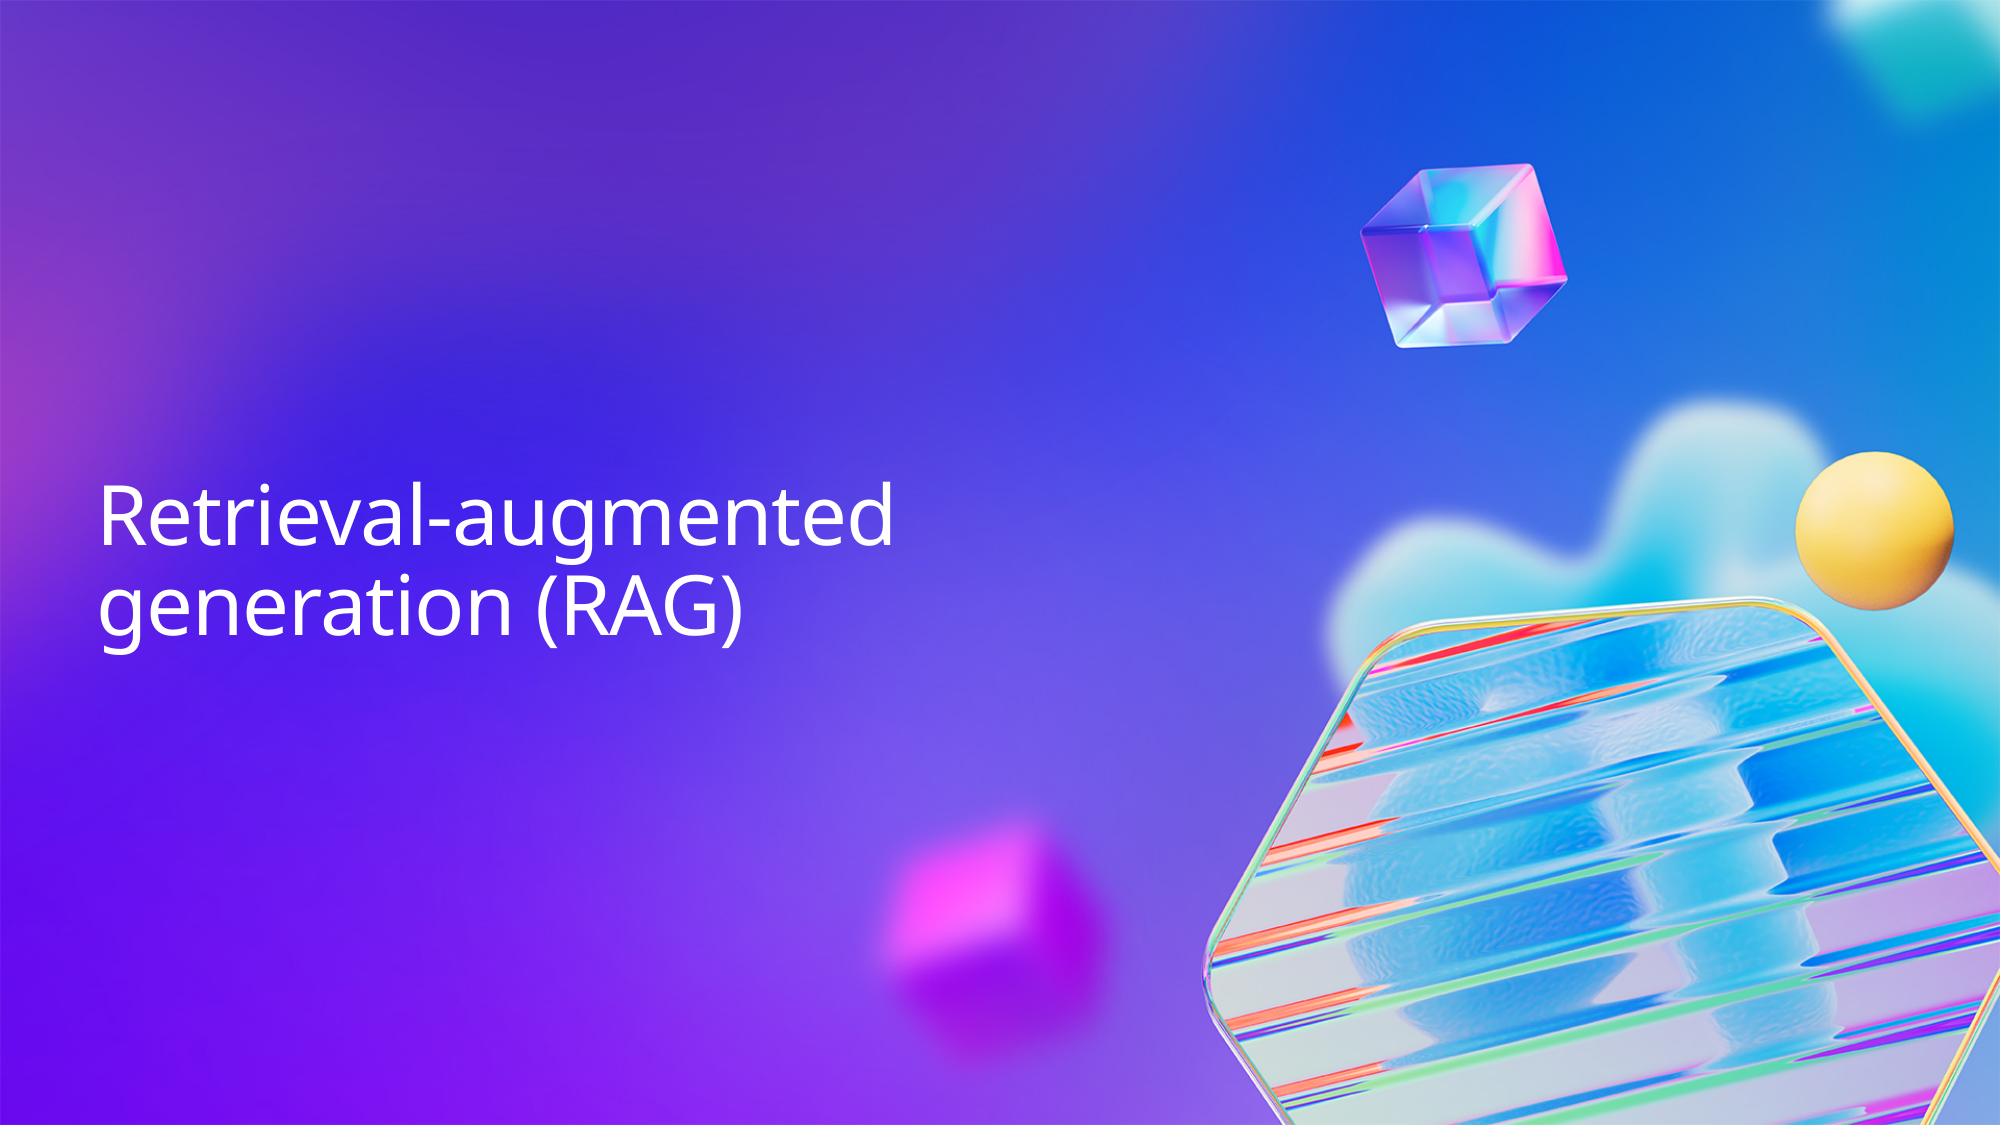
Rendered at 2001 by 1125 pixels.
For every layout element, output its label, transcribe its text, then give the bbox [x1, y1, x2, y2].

picture [0, 0, 2000, 1125]
title Retrieval-augmented generation (RAG)​ [96, 471, 1596, 654]
